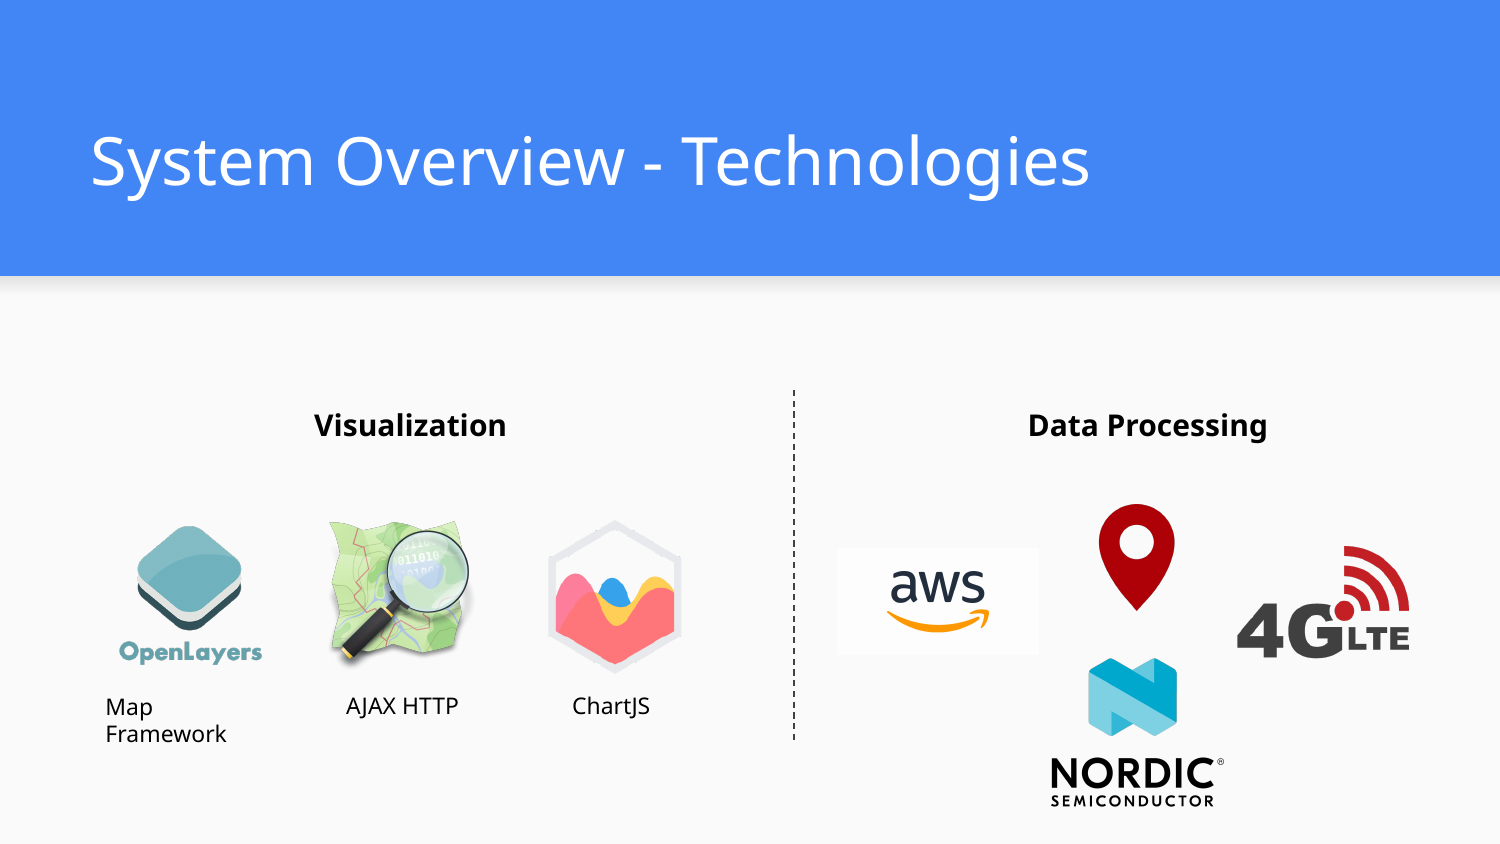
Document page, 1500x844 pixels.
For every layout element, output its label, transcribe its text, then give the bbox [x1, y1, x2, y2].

picture [109, 515, 270, 678]
picture [837, 548, 1039, 655]
text_box Map Framework [90, 677, 290, 763]
picture [324, 520, 476, 673]
picture [1051, 658, 1224, 807]
list Data Processing [807, 383, 1489, 461]
text_box ChartJS [557, 698, 673, 733]
picture [522, 504, 708, 690]
list Visualization [14, 383, 807, 461]
picture [1235, 544, 1409, 659]
title System Overview - Technologies [75, 94, 1425, 221]
text_box AJAX HTTP [330, 677, 491, 733]
picture [1084, 504, 1191, 611]
